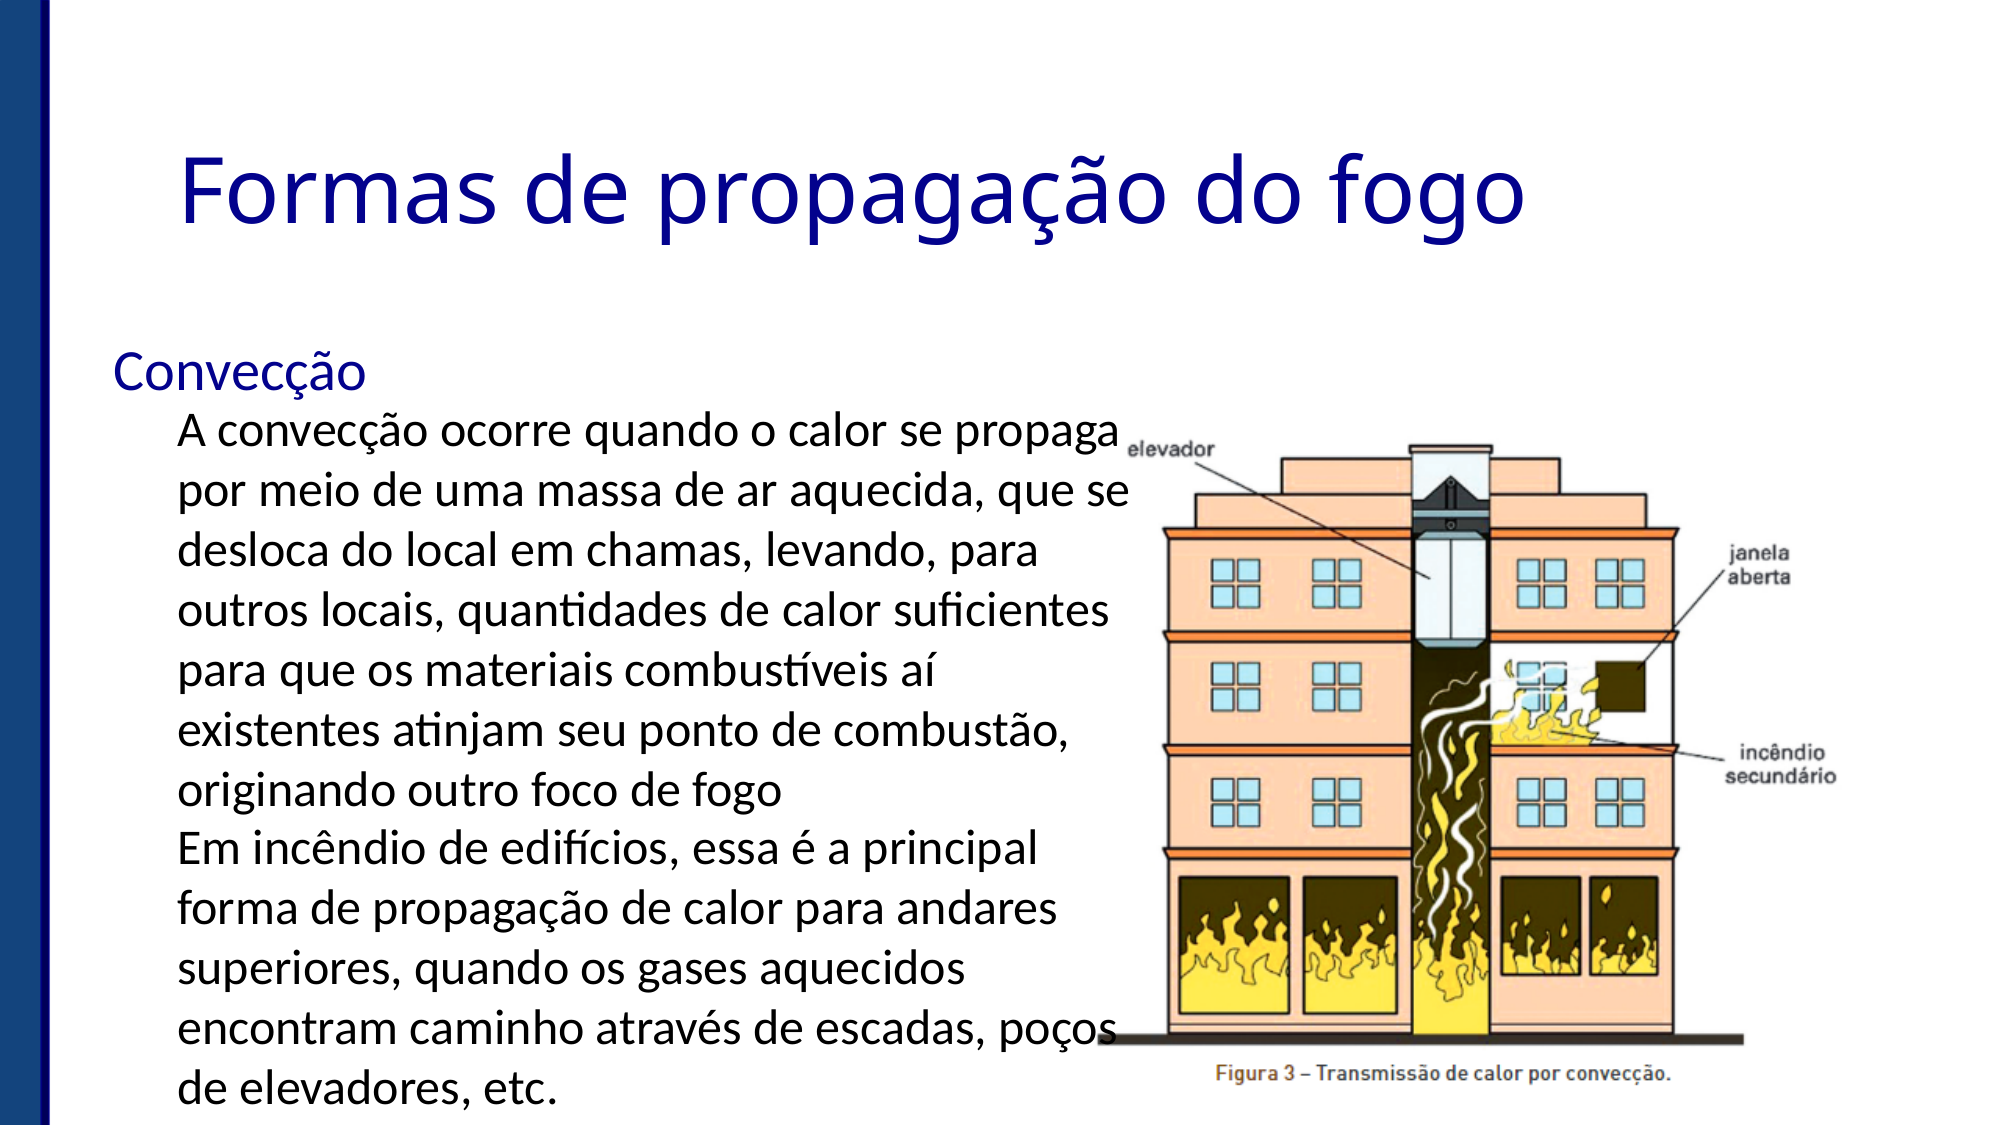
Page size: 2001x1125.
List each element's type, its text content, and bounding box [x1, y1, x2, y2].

text_box A convecção ocorre quando o calor se propaga por meio de uma massa de ar aquecida, que se desloca do local em chamas, levando, para outros locais, quantidades de calor suficientes para que os materiais combustíveis aí existentes atinjam seu ponto de combustão, originando outro foco de fogo [162, 389, 1026, 807]
text_box Em incêndio de edifícios, essa é a principal forma de propagação de calor para andares superiores, quando os gases aquecidos encontram caminho através de escadas, poços de elevadores, etc. [162, 807, 1163, 1122]
text_box Formas de propagação do fogo [162, 84, 1888, 303]
text_box Convecção [99, 324, 383, 410]
picture [0, 0, 2001, 1125]
